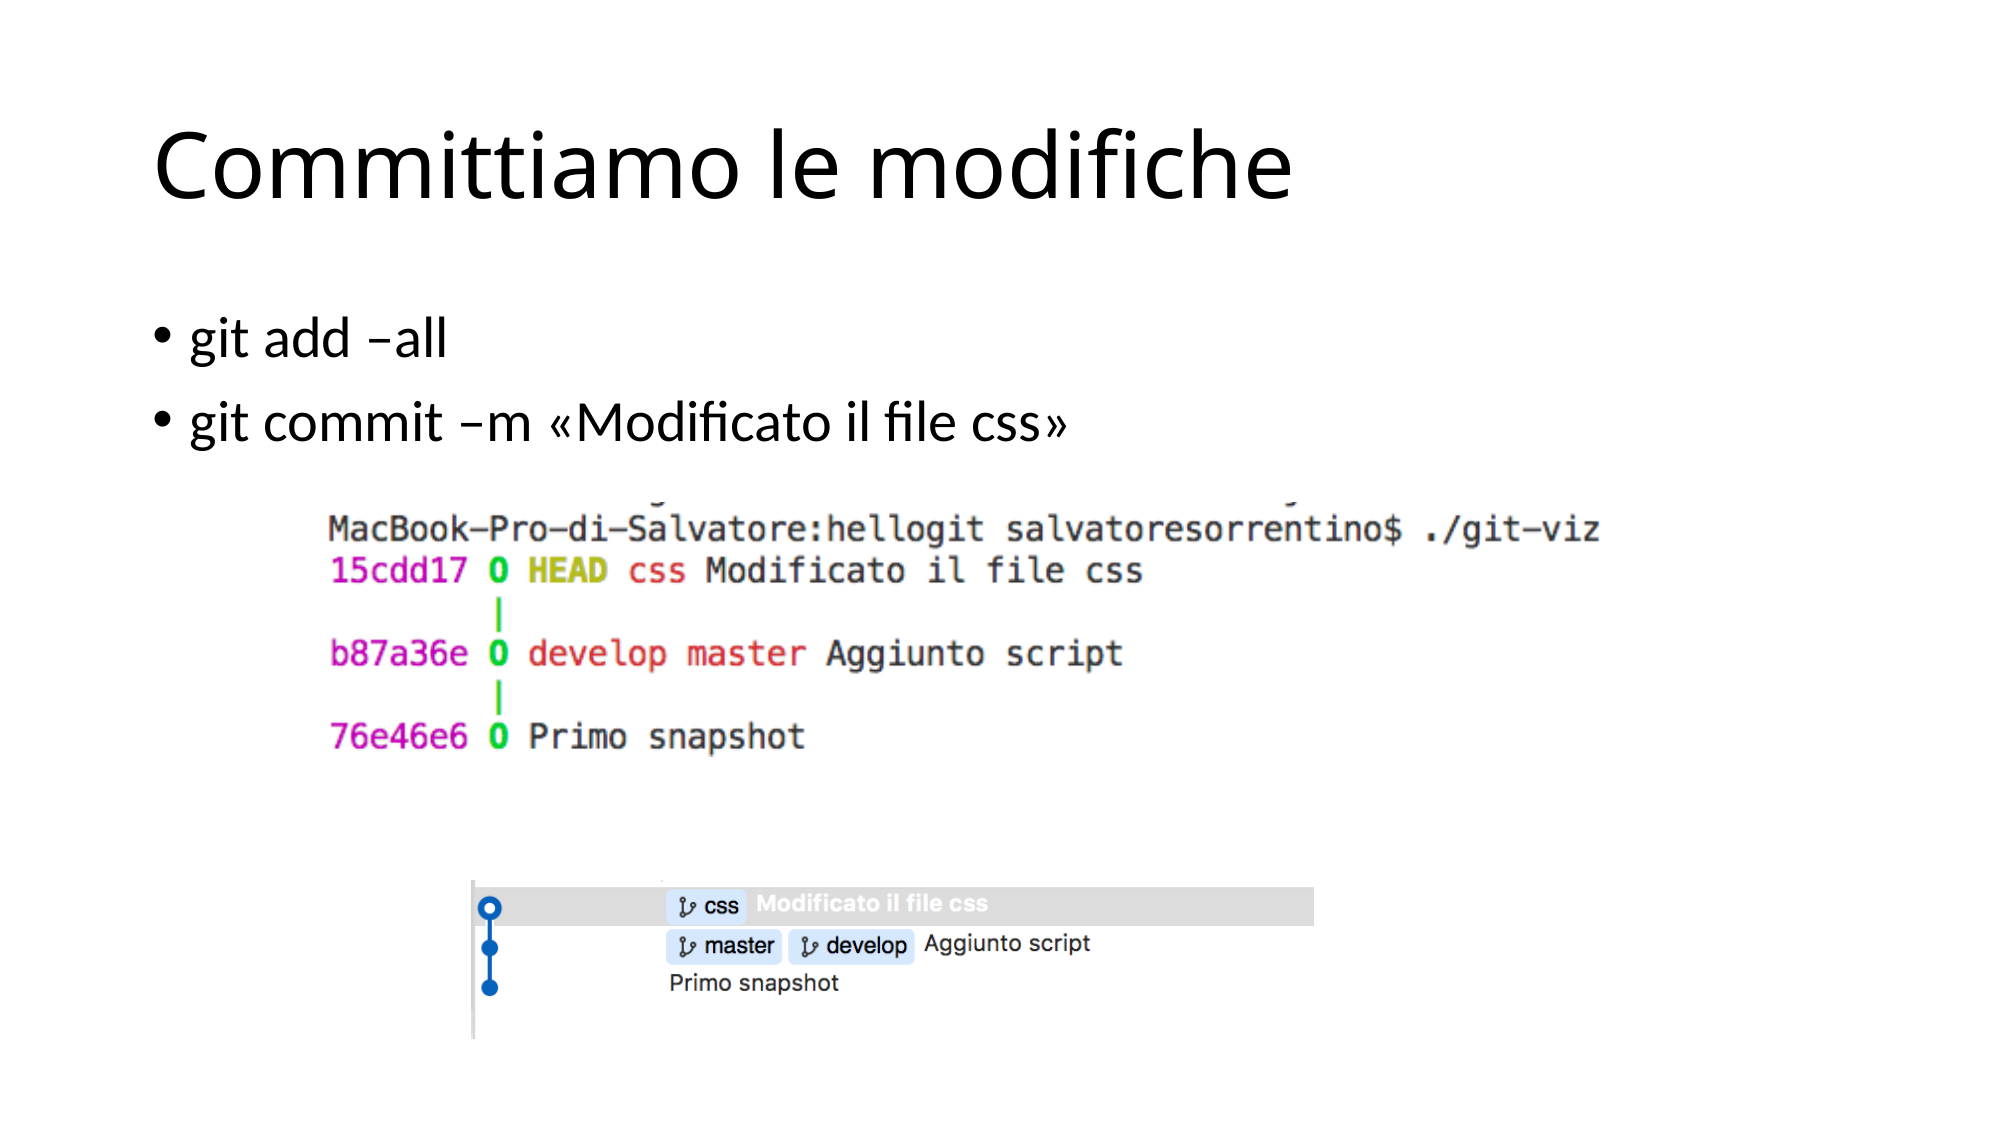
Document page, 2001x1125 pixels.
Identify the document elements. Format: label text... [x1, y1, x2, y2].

picture [294, 502, 1629, 757]
title Committiamo le modifiche [137, 59, 1863, 278]
list git add –all git commit –m «Modificato il file css» [137, 299, 1863, 1014]
picture [471, 880, 1314, 1039]
